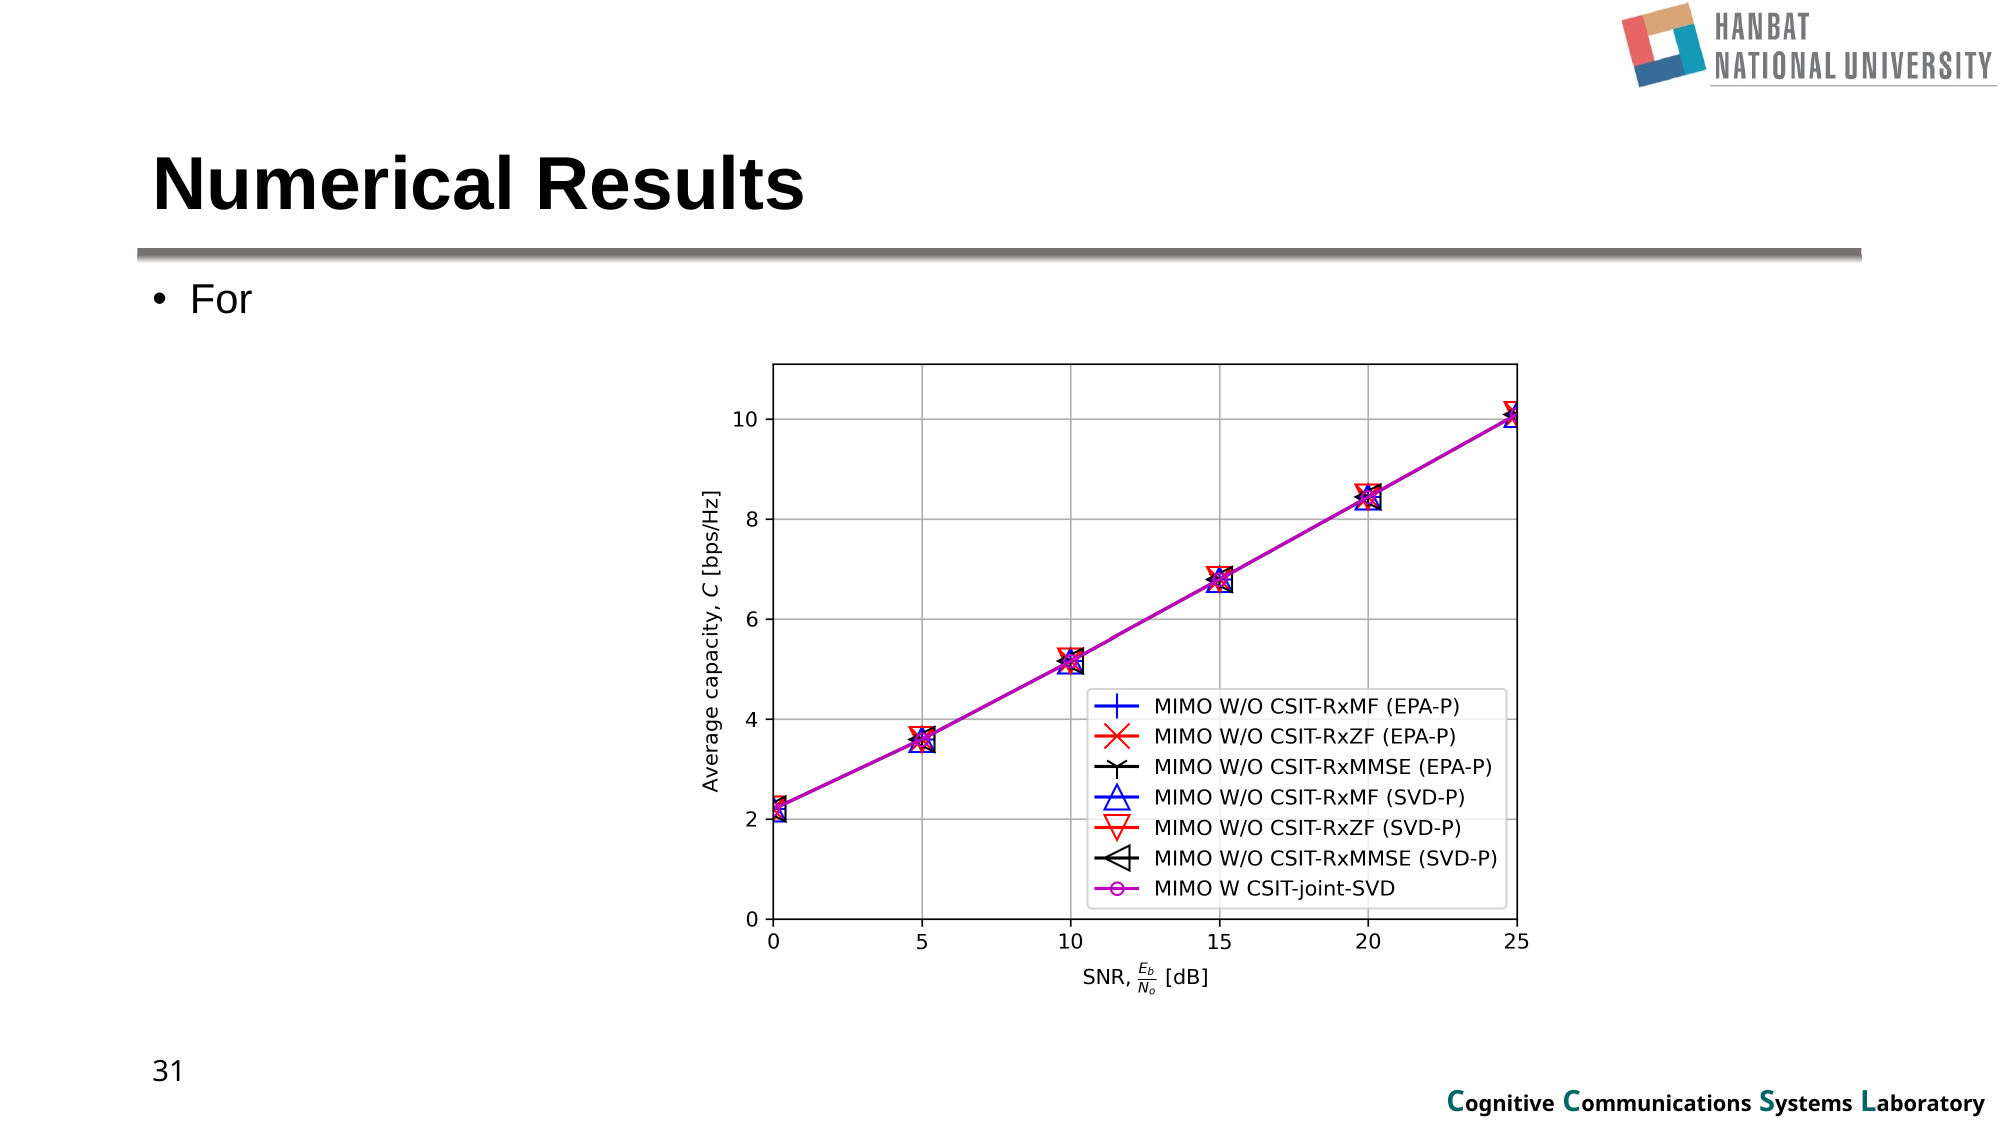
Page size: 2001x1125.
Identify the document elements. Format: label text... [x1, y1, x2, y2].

title Numerical Results [137, 129, 1863, 242]
slide_number 31 [137, 1042, 357, 1103]
picture [1621, 2, 1998, 90]
picture [652, 277, 1613, 998]
